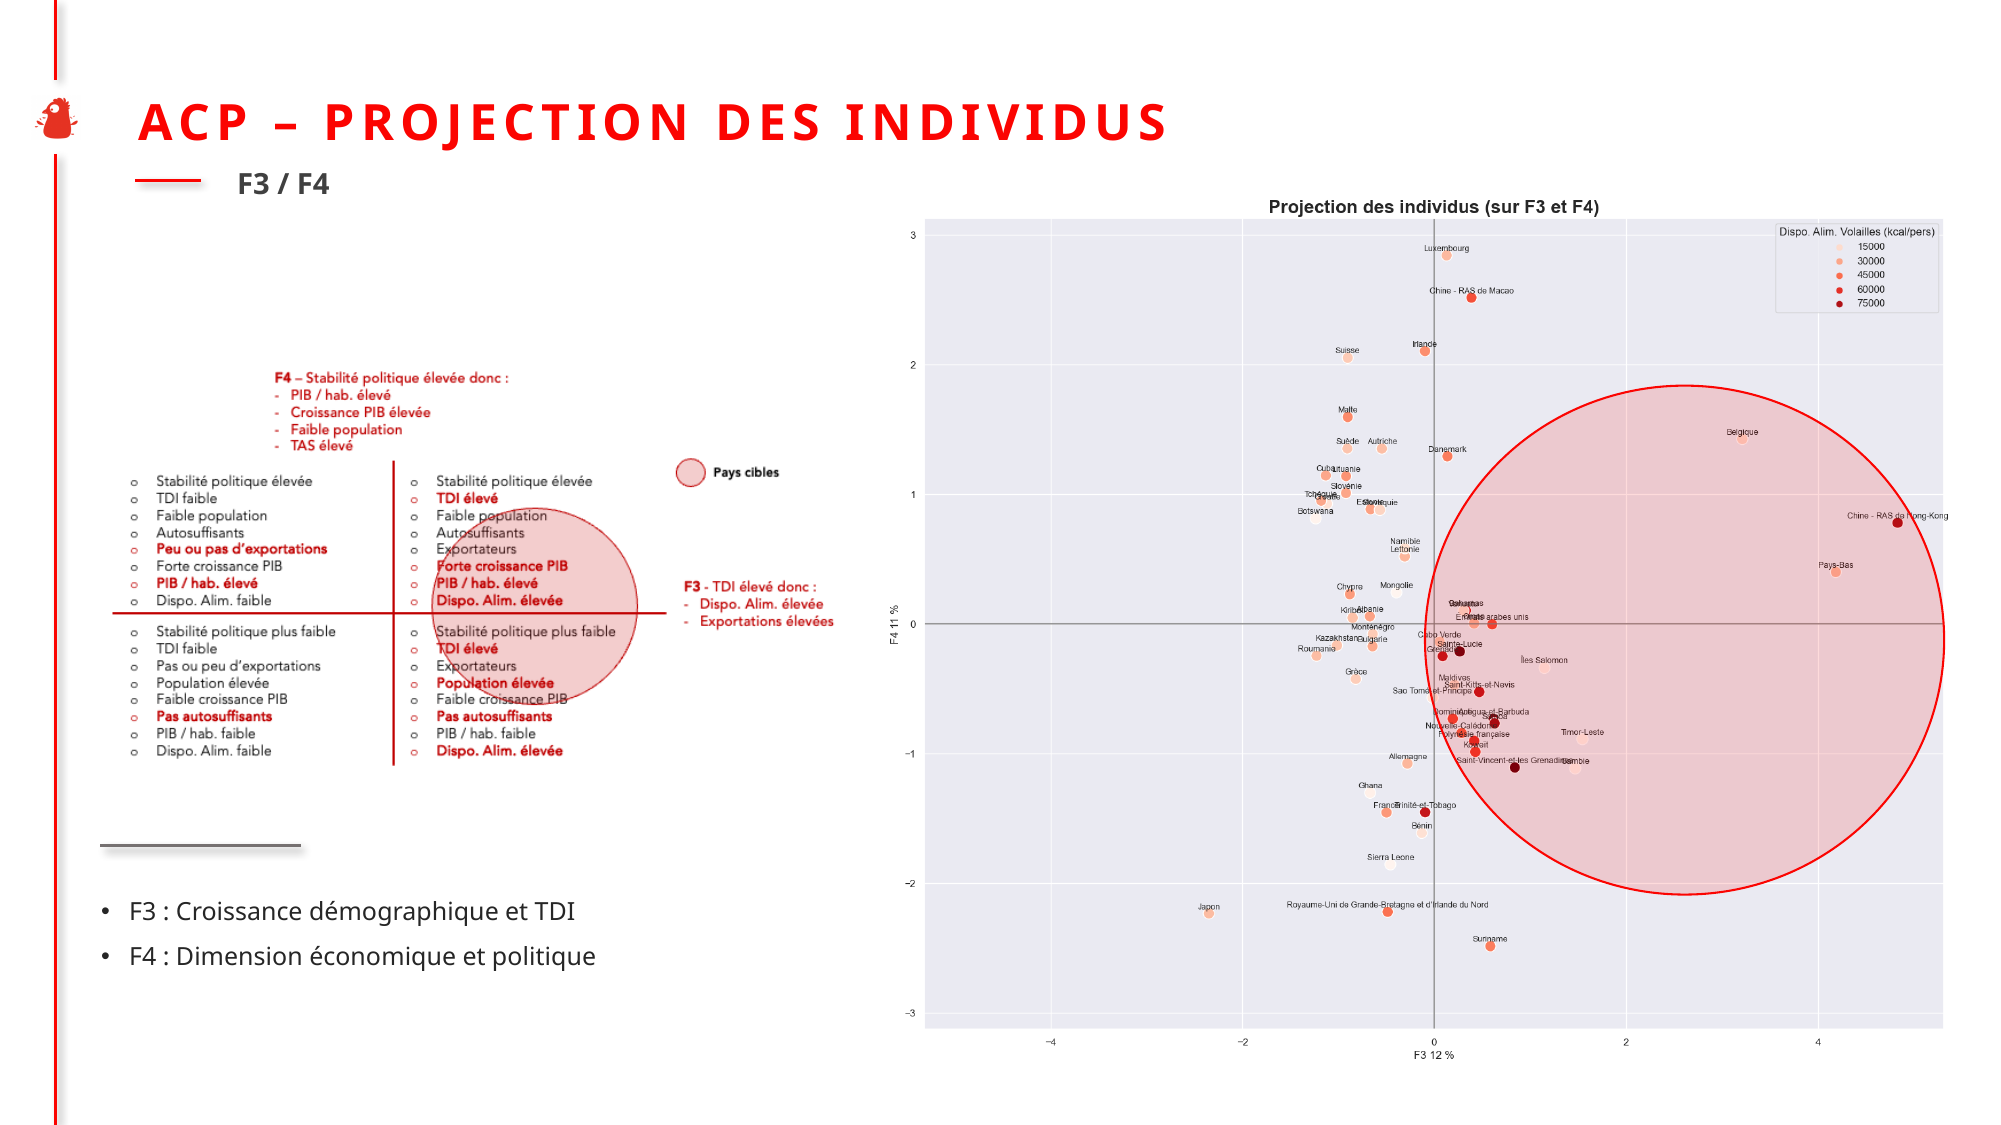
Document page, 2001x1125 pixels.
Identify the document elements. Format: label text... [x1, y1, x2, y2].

picture [77, 346, 863, 790]
picture [884, 193, 1954, 1068]
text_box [31, 0, 81, 1125]
title ACP – PROJECTION DES INDIVIDUS [124, 56, 1225, 154]
text_box F3 / F4 [222, 125, 750, 223]
text_box F3 : Croissance démographique et TDI F4 : Dimension économique et politique [86, 873, 750, 1023]
